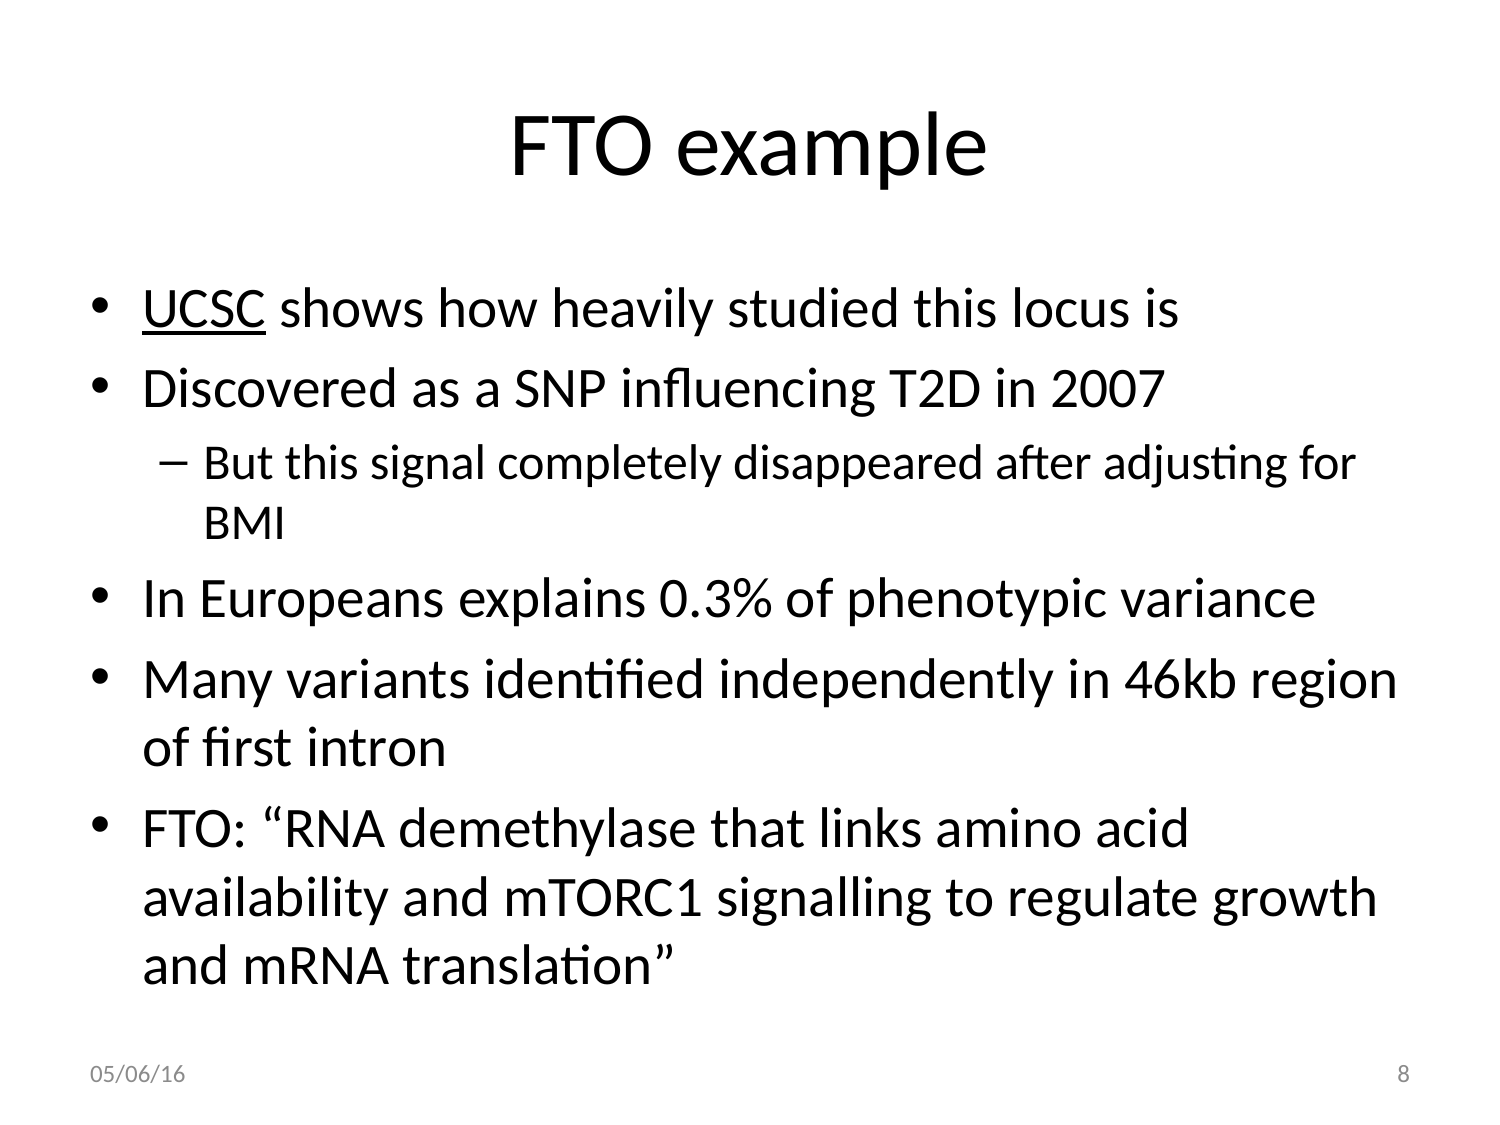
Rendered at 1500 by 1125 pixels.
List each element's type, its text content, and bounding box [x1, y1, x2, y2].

list UCSC shows how heavily studied this locus is Discovered as a SNP influencing T2D in 2007 But this signal completely disappeared after adjusting for BMI In Europeans explains 0.3% of phenotypic variance Many variants identified independently in 46kb region of first intron FTO: “RNA demethylase that links amino acid availability and mTORC1 signalling to regulate growth and mRNA translation” [75, 262, 1425, 1005]
title FTO example [75, 45, 1425, 233]
